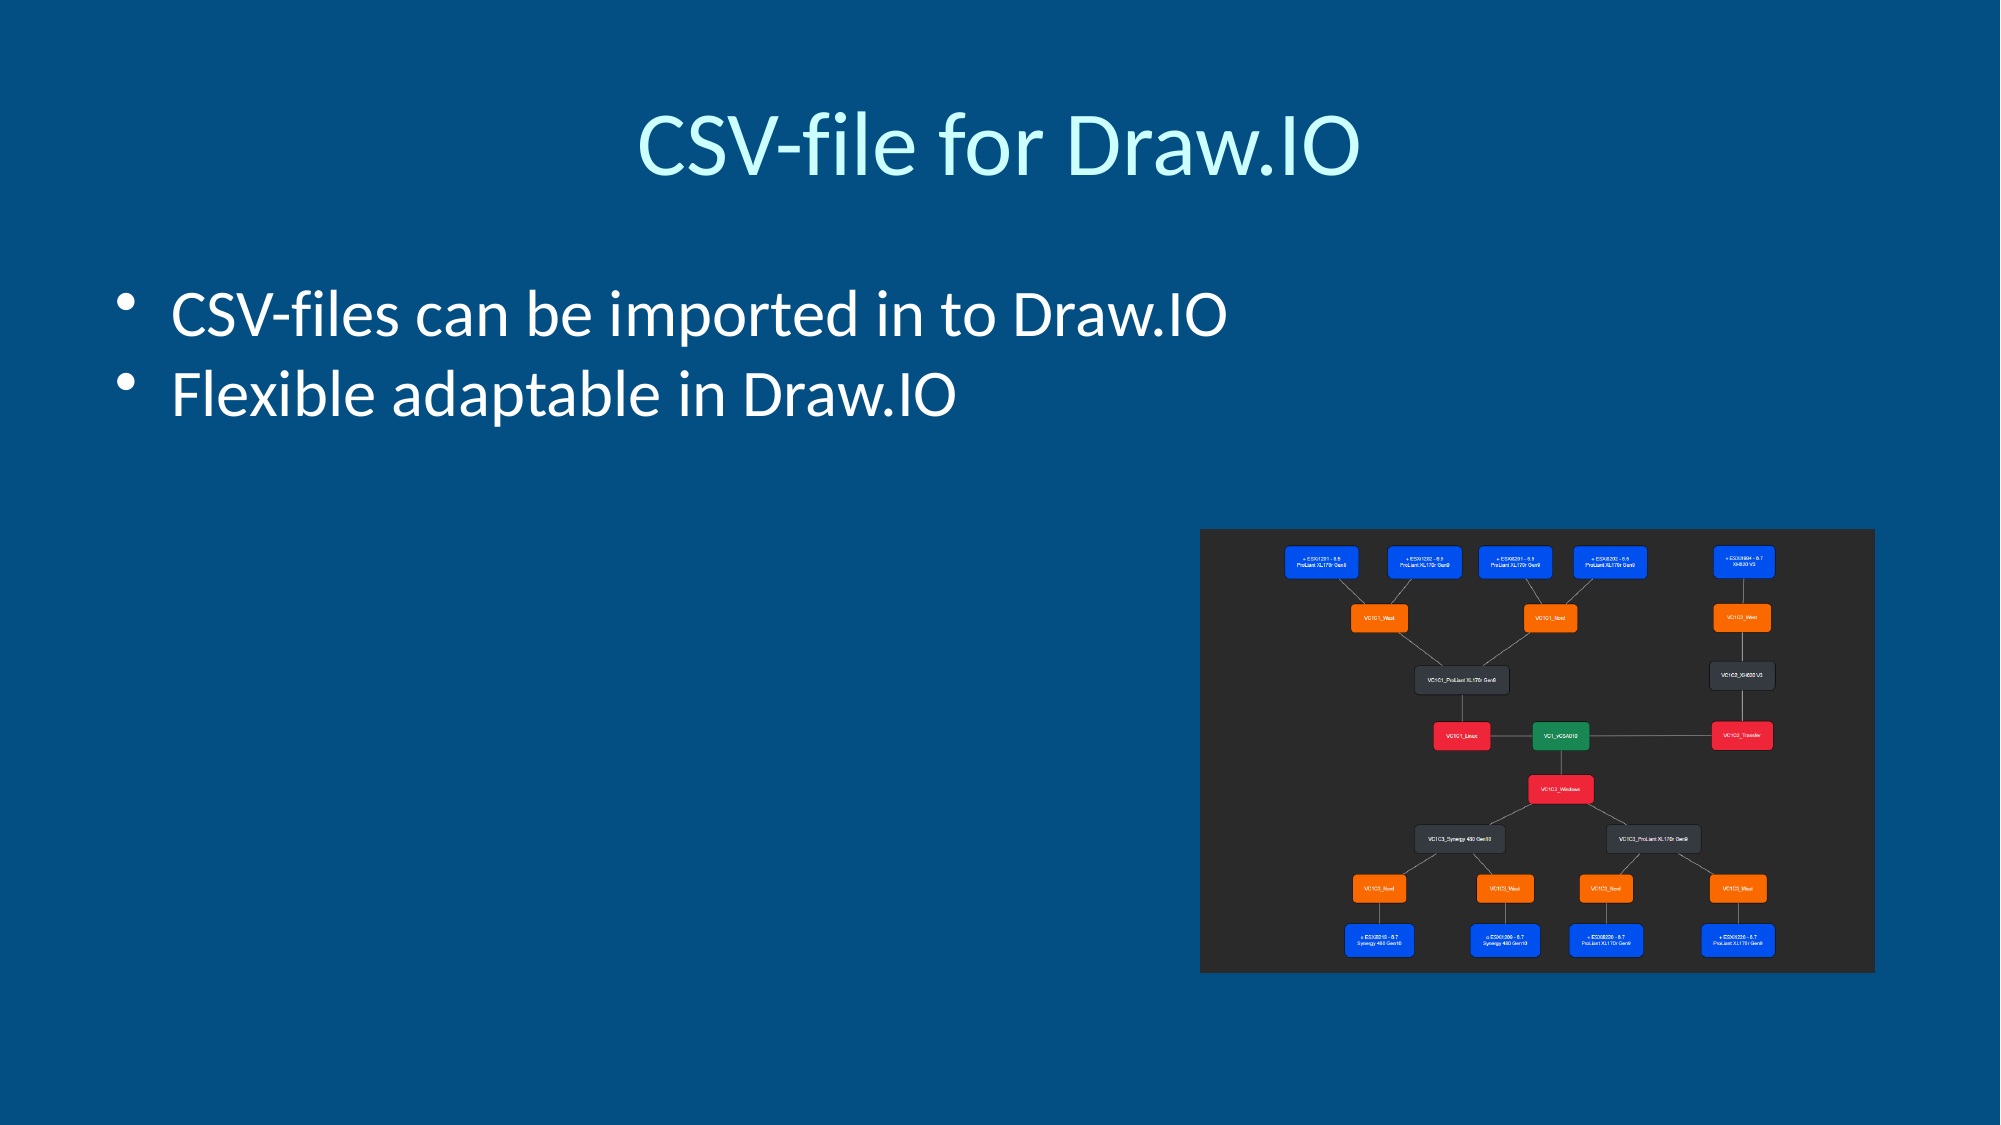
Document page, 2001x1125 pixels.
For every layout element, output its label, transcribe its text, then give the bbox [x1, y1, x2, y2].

title CSV-file for Draw.IO [99, 45, 1900, 233]
picture [1200, 529, 1876, 973]
list CSV-files can be imported in to Draw.IO Flexible adaptable in Draw.IO [99, 262, 1900, 1005]
